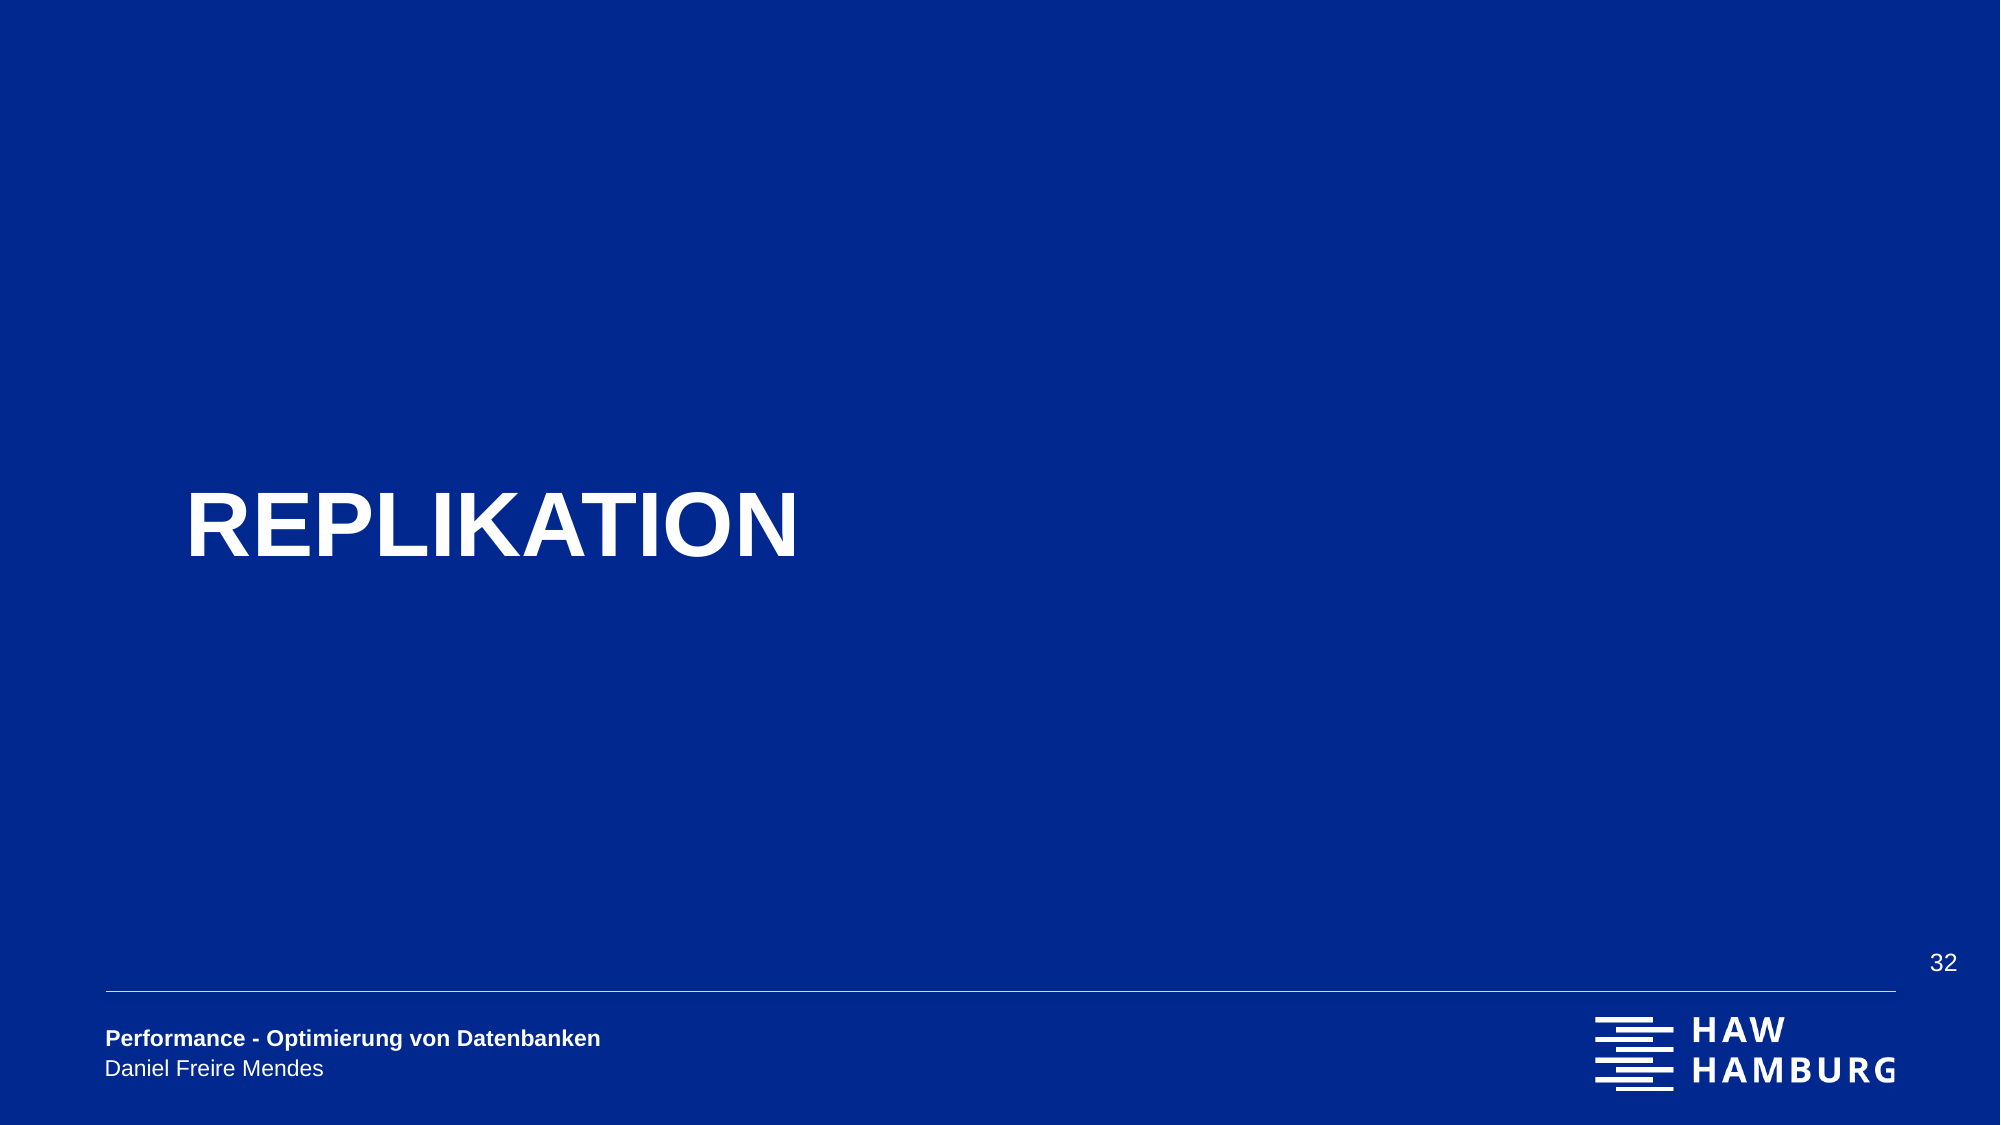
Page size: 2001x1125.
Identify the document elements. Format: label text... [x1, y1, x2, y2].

title Replikation [170, 412, 1895, 642]
slide_number 32 [1506, 931, 1973, 992]
